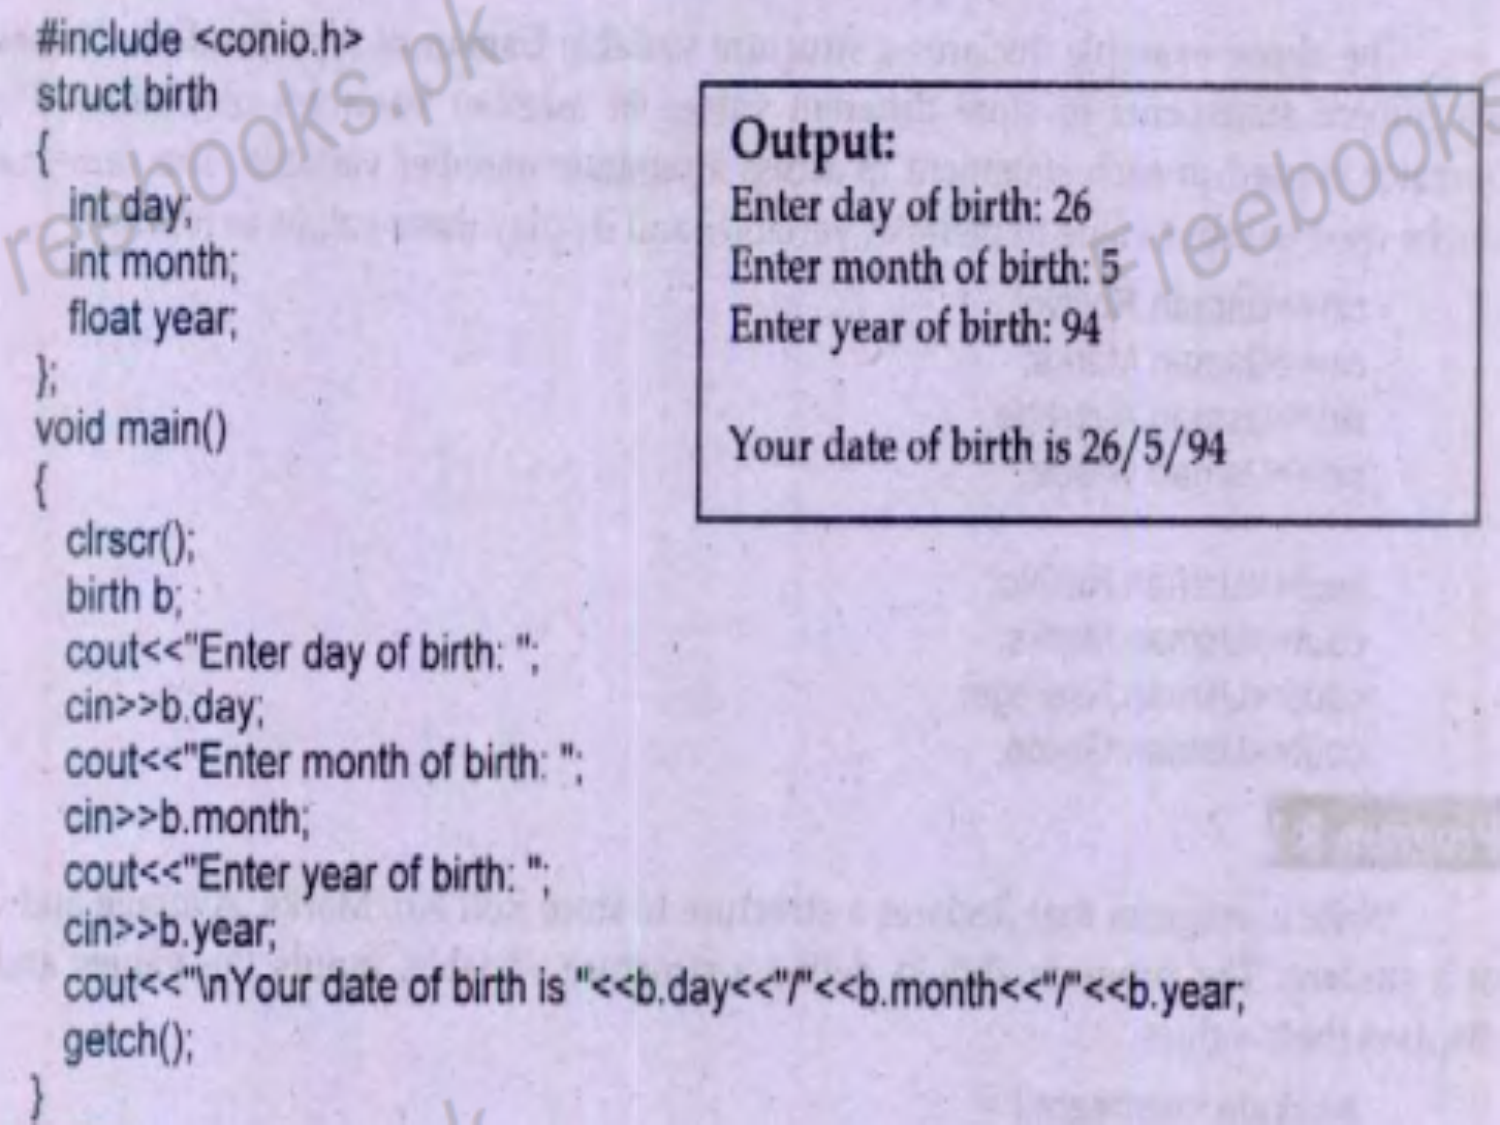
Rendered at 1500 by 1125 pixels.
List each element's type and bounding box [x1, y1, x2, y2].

list [0, 0, 1500, 1125]
